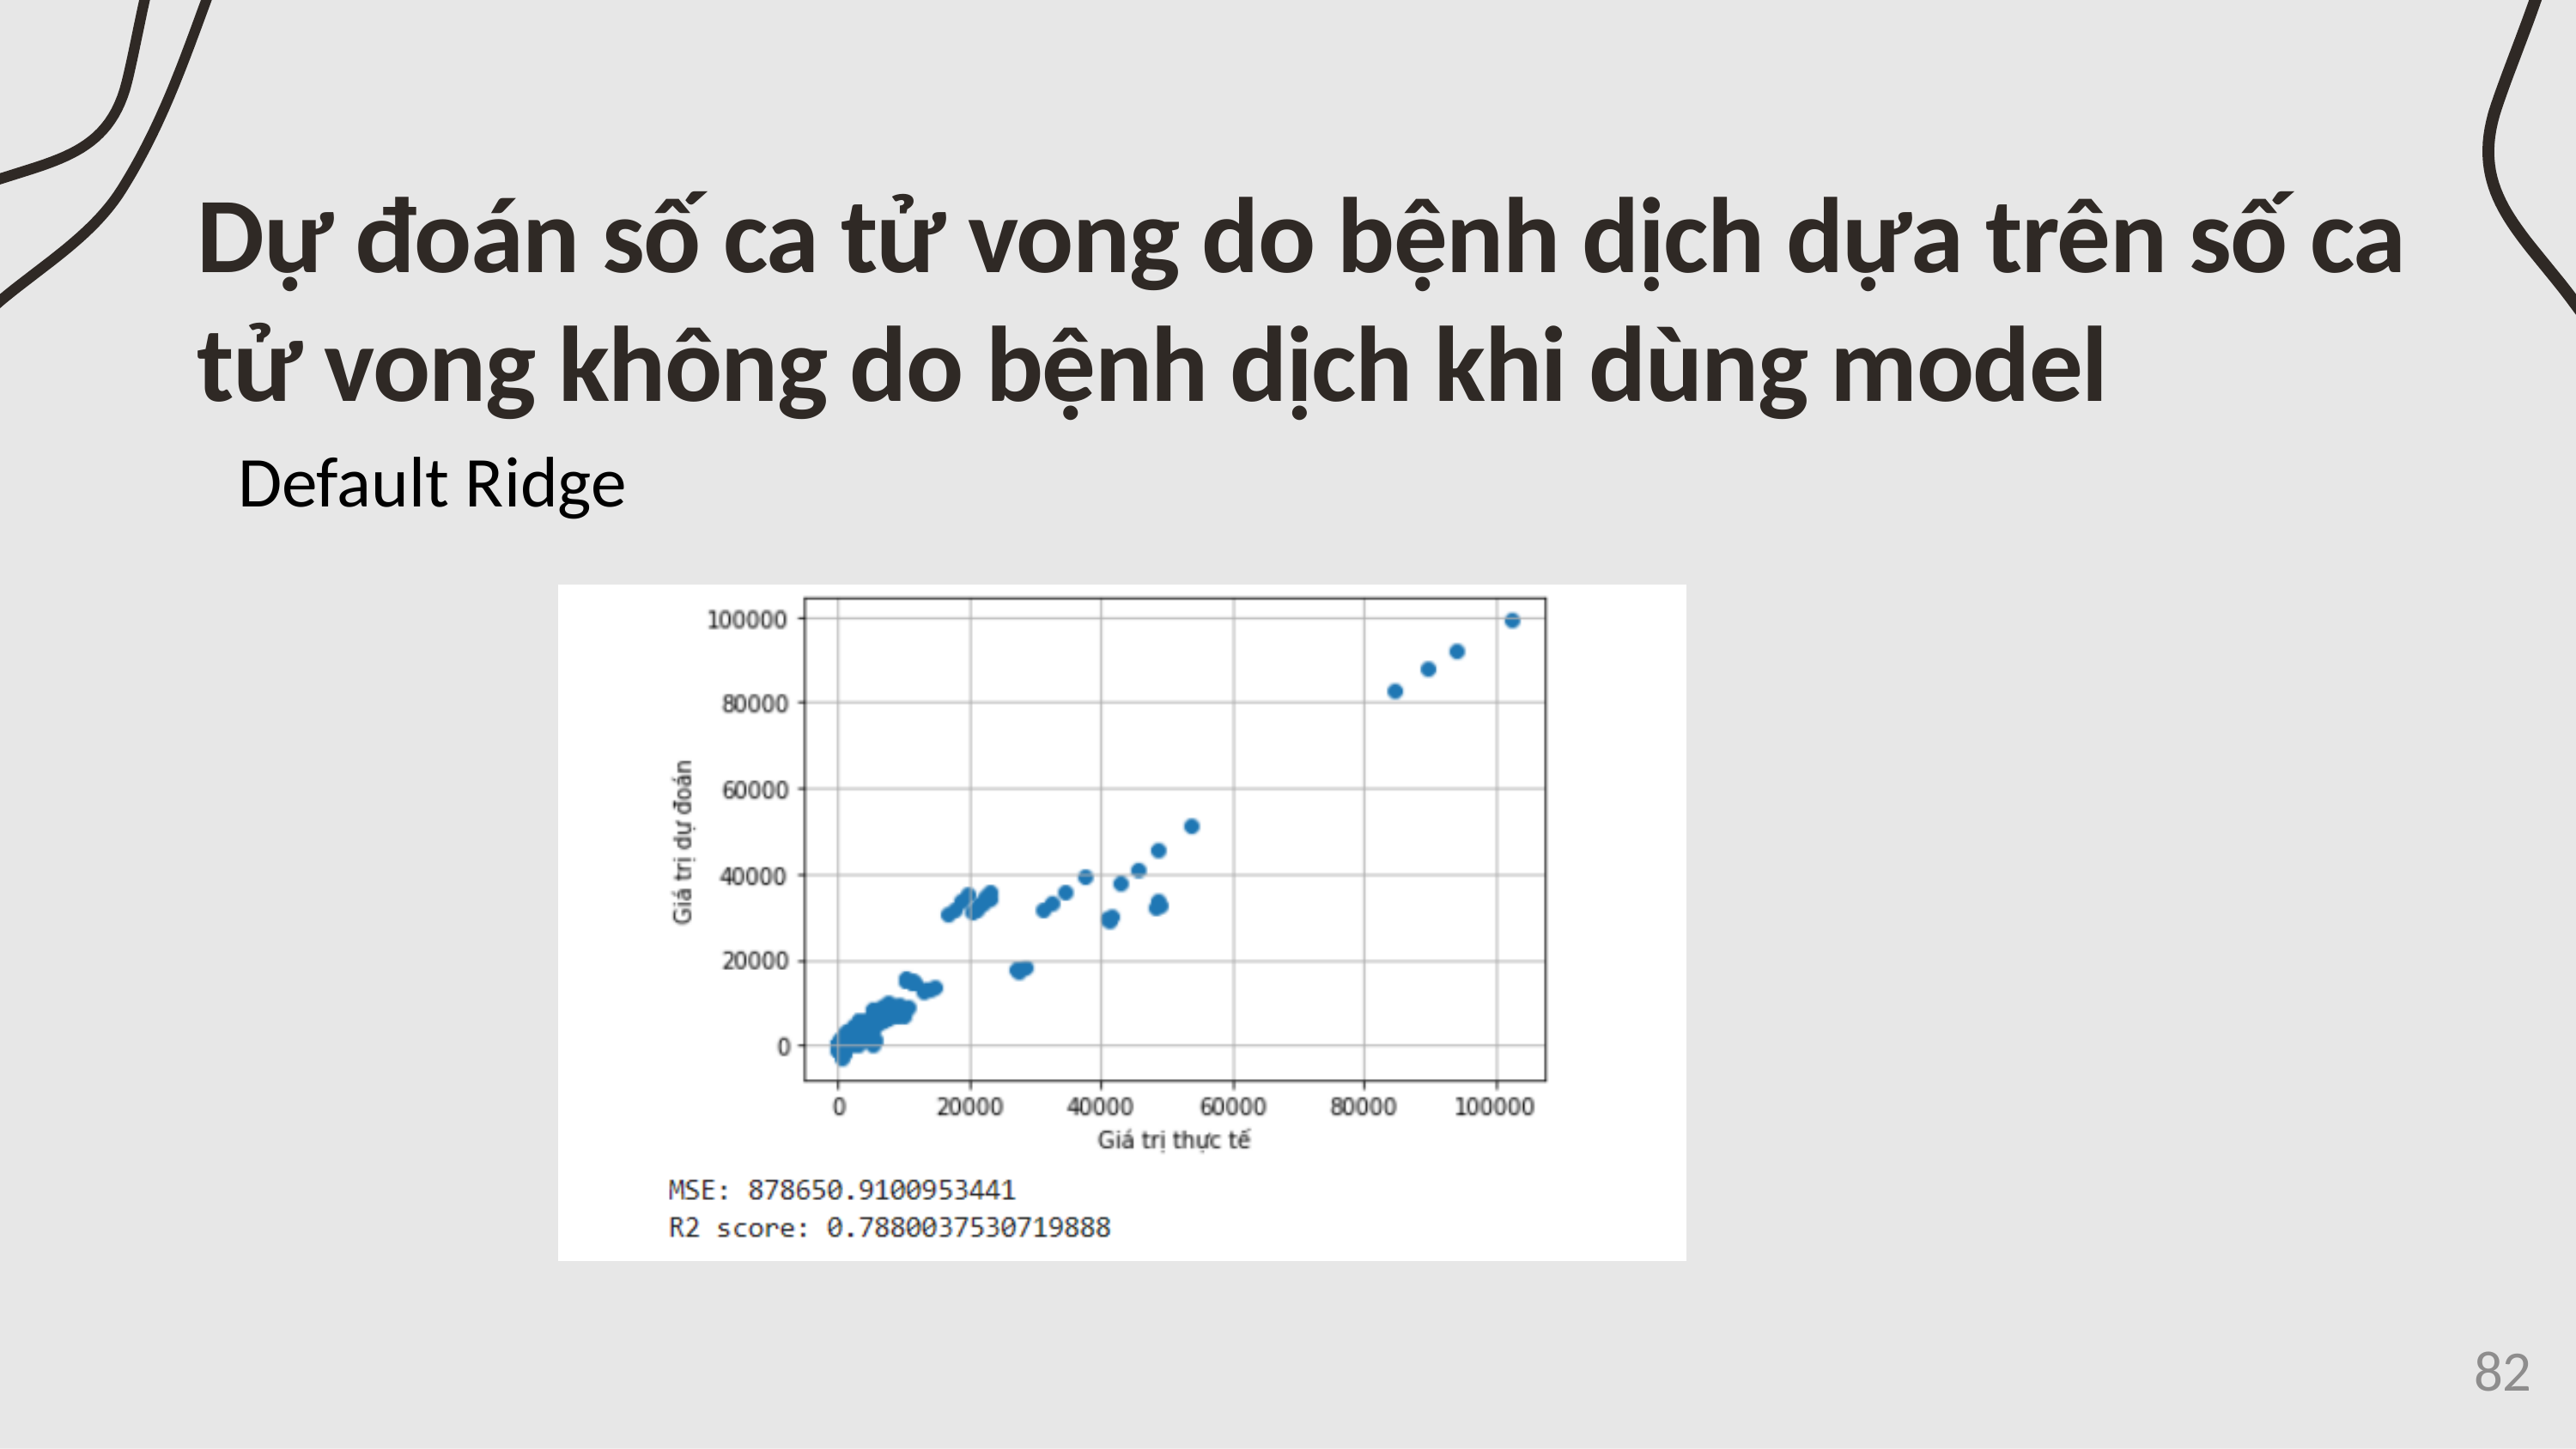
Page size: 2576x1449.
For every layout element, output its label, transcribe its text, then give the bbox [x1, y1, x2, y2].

picture [557, 584, 1687, 1261]
text_box Default Ridge [236, 433, 2376, 609]
title Dự đoán số ca tử vong do bệnh dịch dựa trên số ca tử vong không do bệnh dịch khi dùng model [195, 163, 2512, 423]
slide_number 82 [2468, 1346, 2540, 1449]
